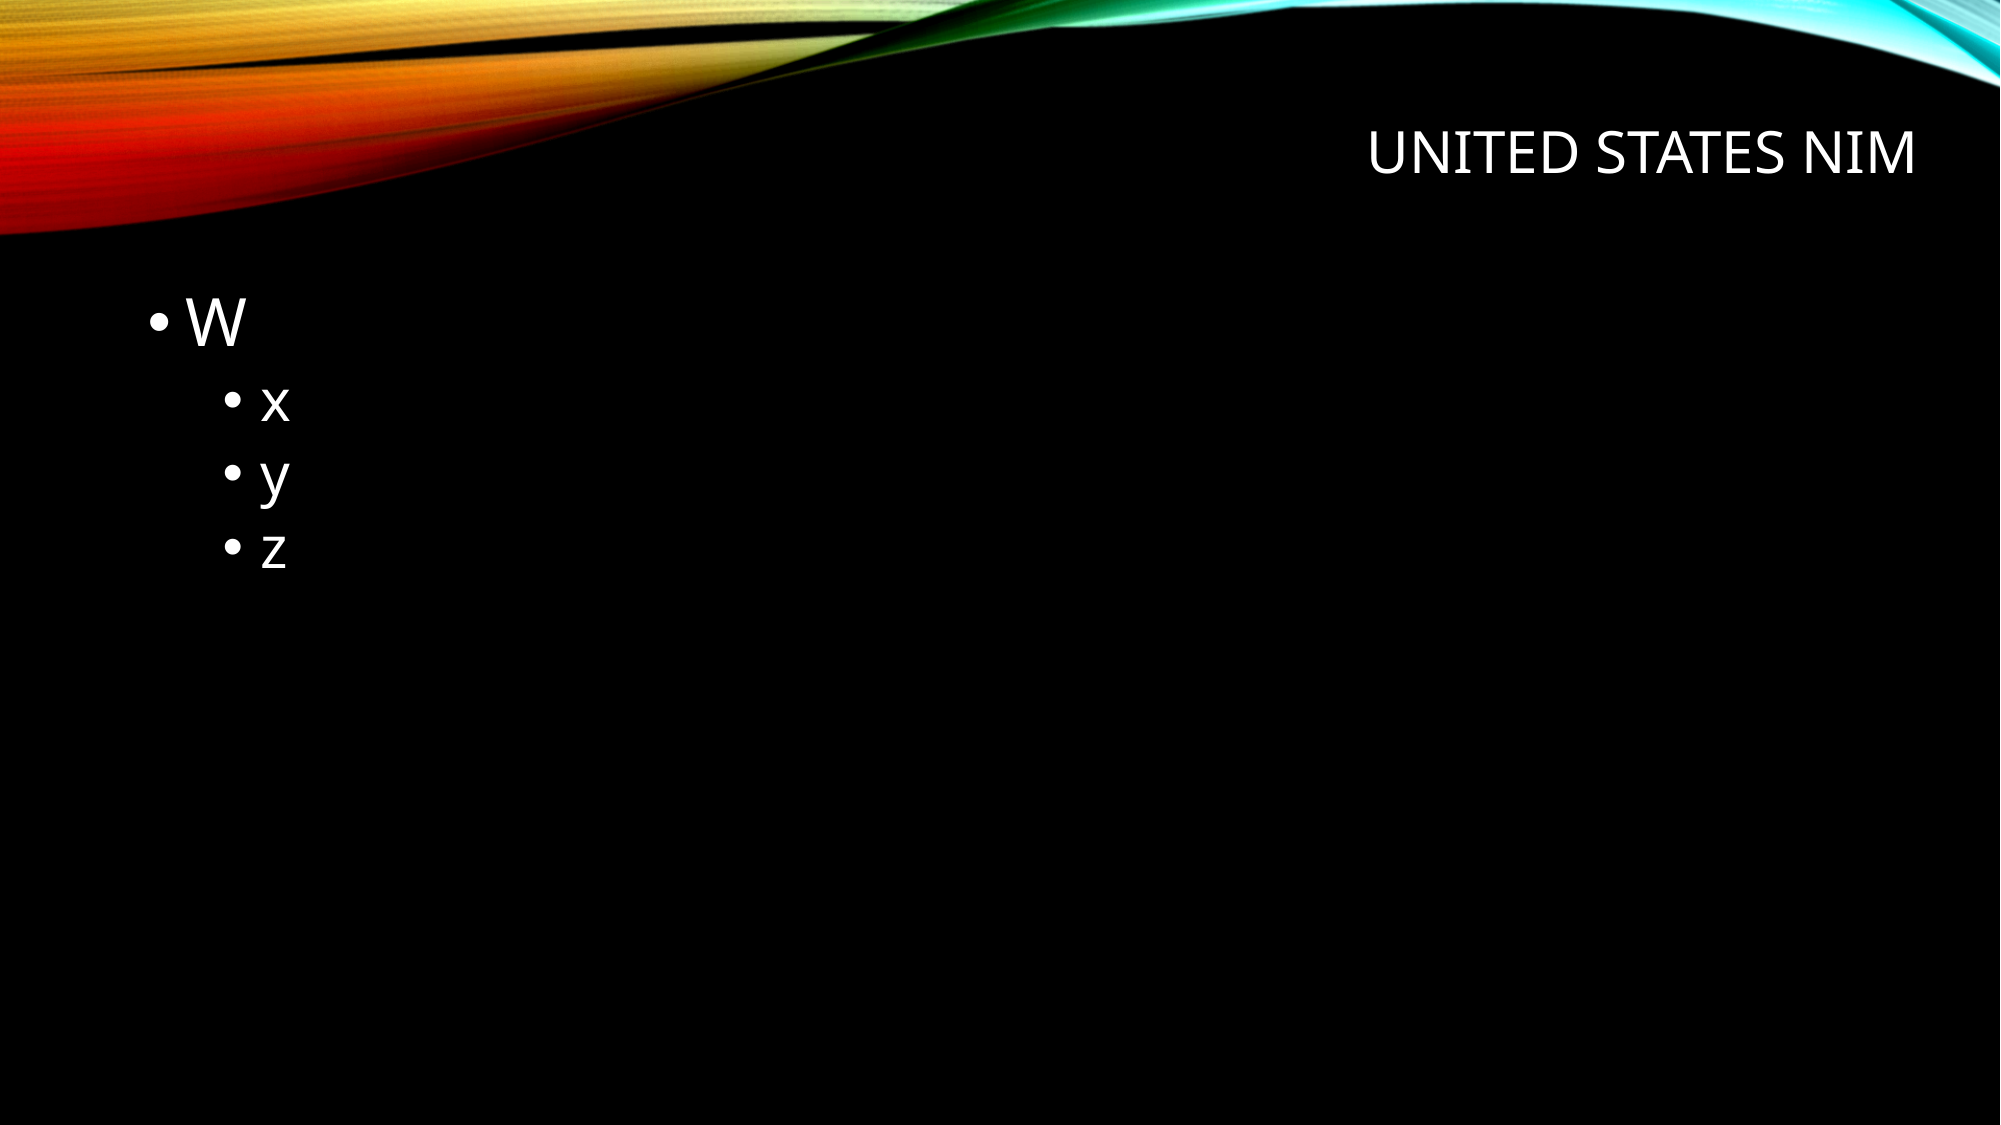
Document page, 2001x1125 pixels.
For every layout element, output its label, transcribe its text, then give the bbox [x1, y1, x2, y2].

title united states NIM [521, 48, 1934, 261]
picture [0, 0, 2000, 237]
list W x y z [132, 281, 1968, 1063]
